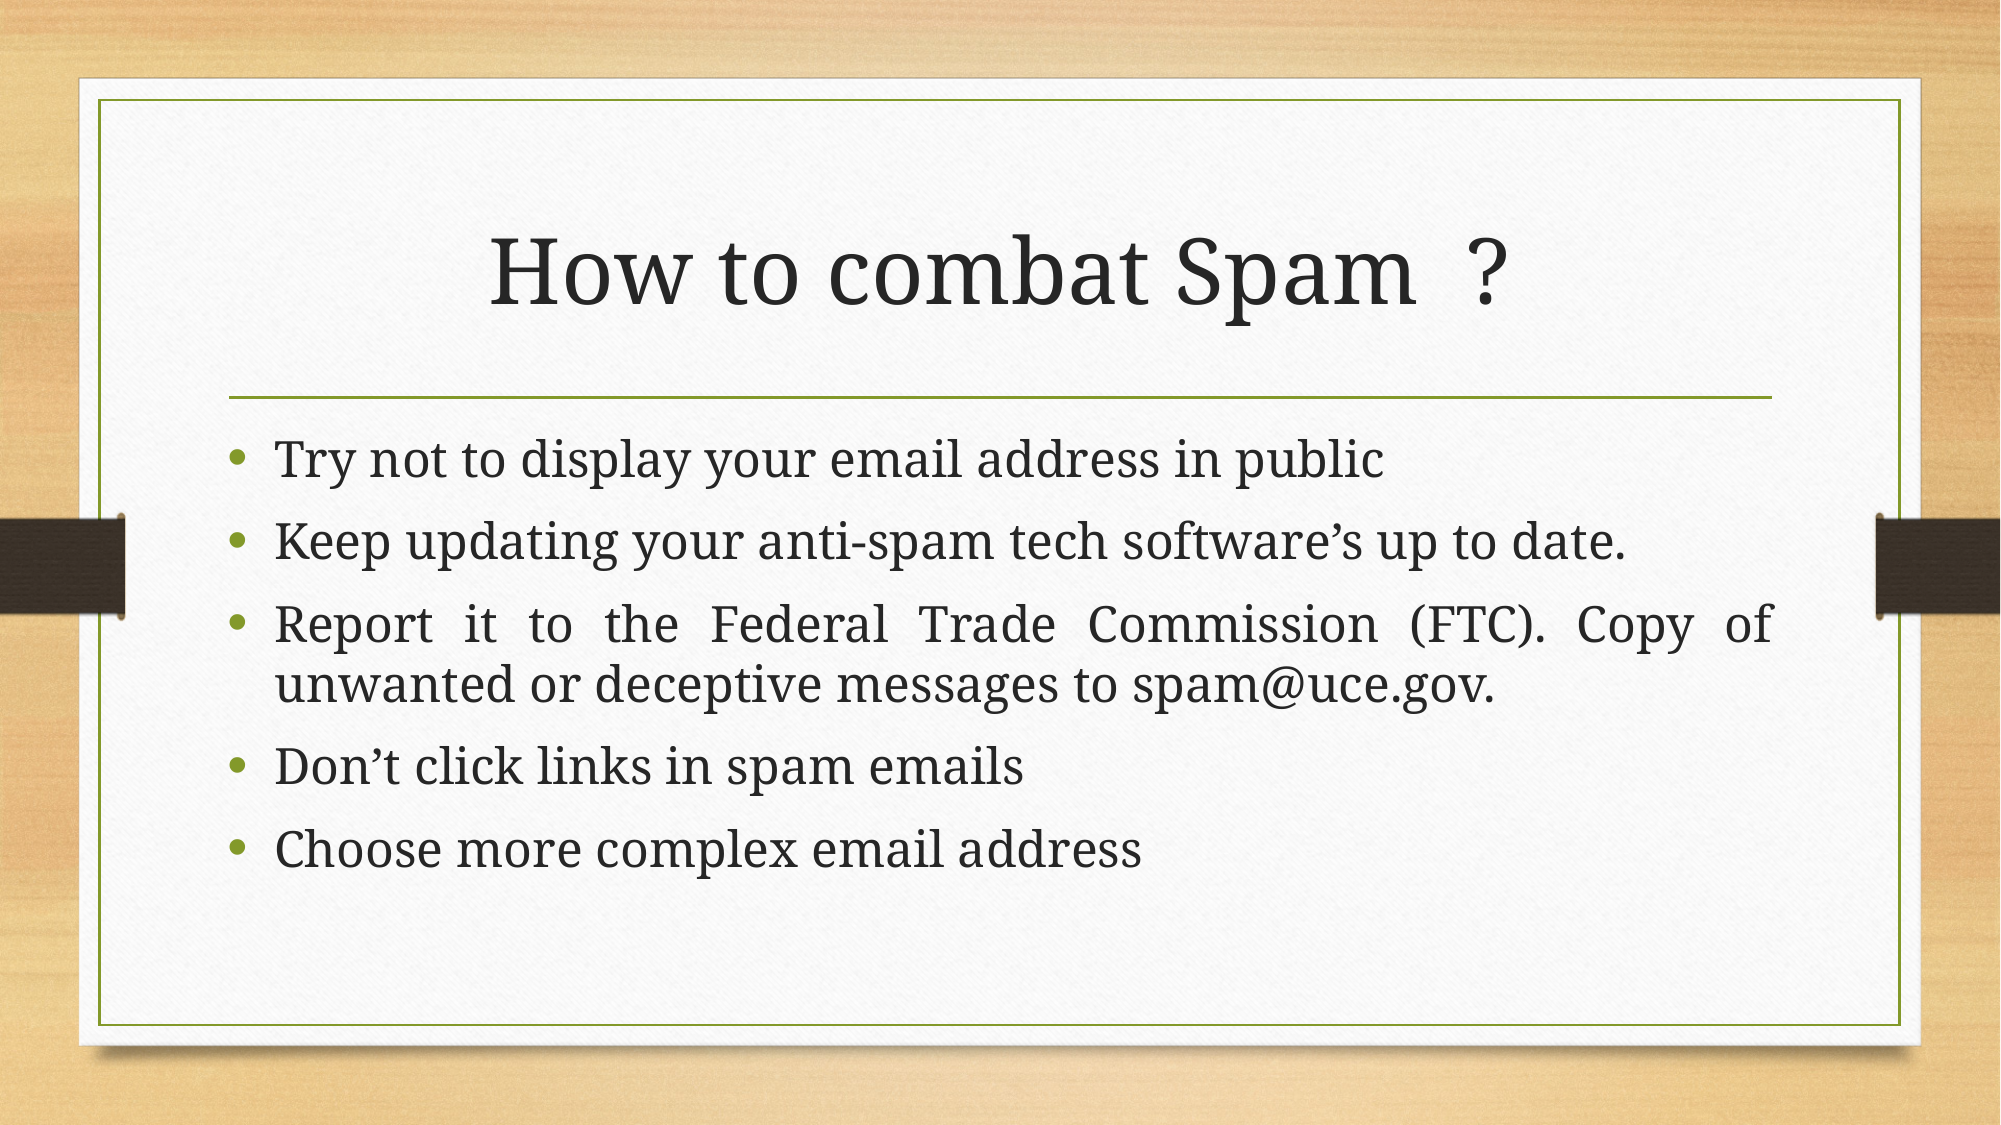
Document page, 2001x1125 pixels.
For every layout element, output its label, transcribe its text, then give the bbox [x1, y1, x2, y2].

list Try not to display your email address in public Keep updating your anti-spam tech software’s up to date. Report it to the Federal Trade Commission (FTC). Copy of unwanted or deceptive messages to spam@uce.gov. Don’t click links in spam emails Choose more complex email address [212, 419, 1788, 964]
title How to combat Spam ? [212, 161, 1788, 375]
picture [0, 0, 2001, 1125]
